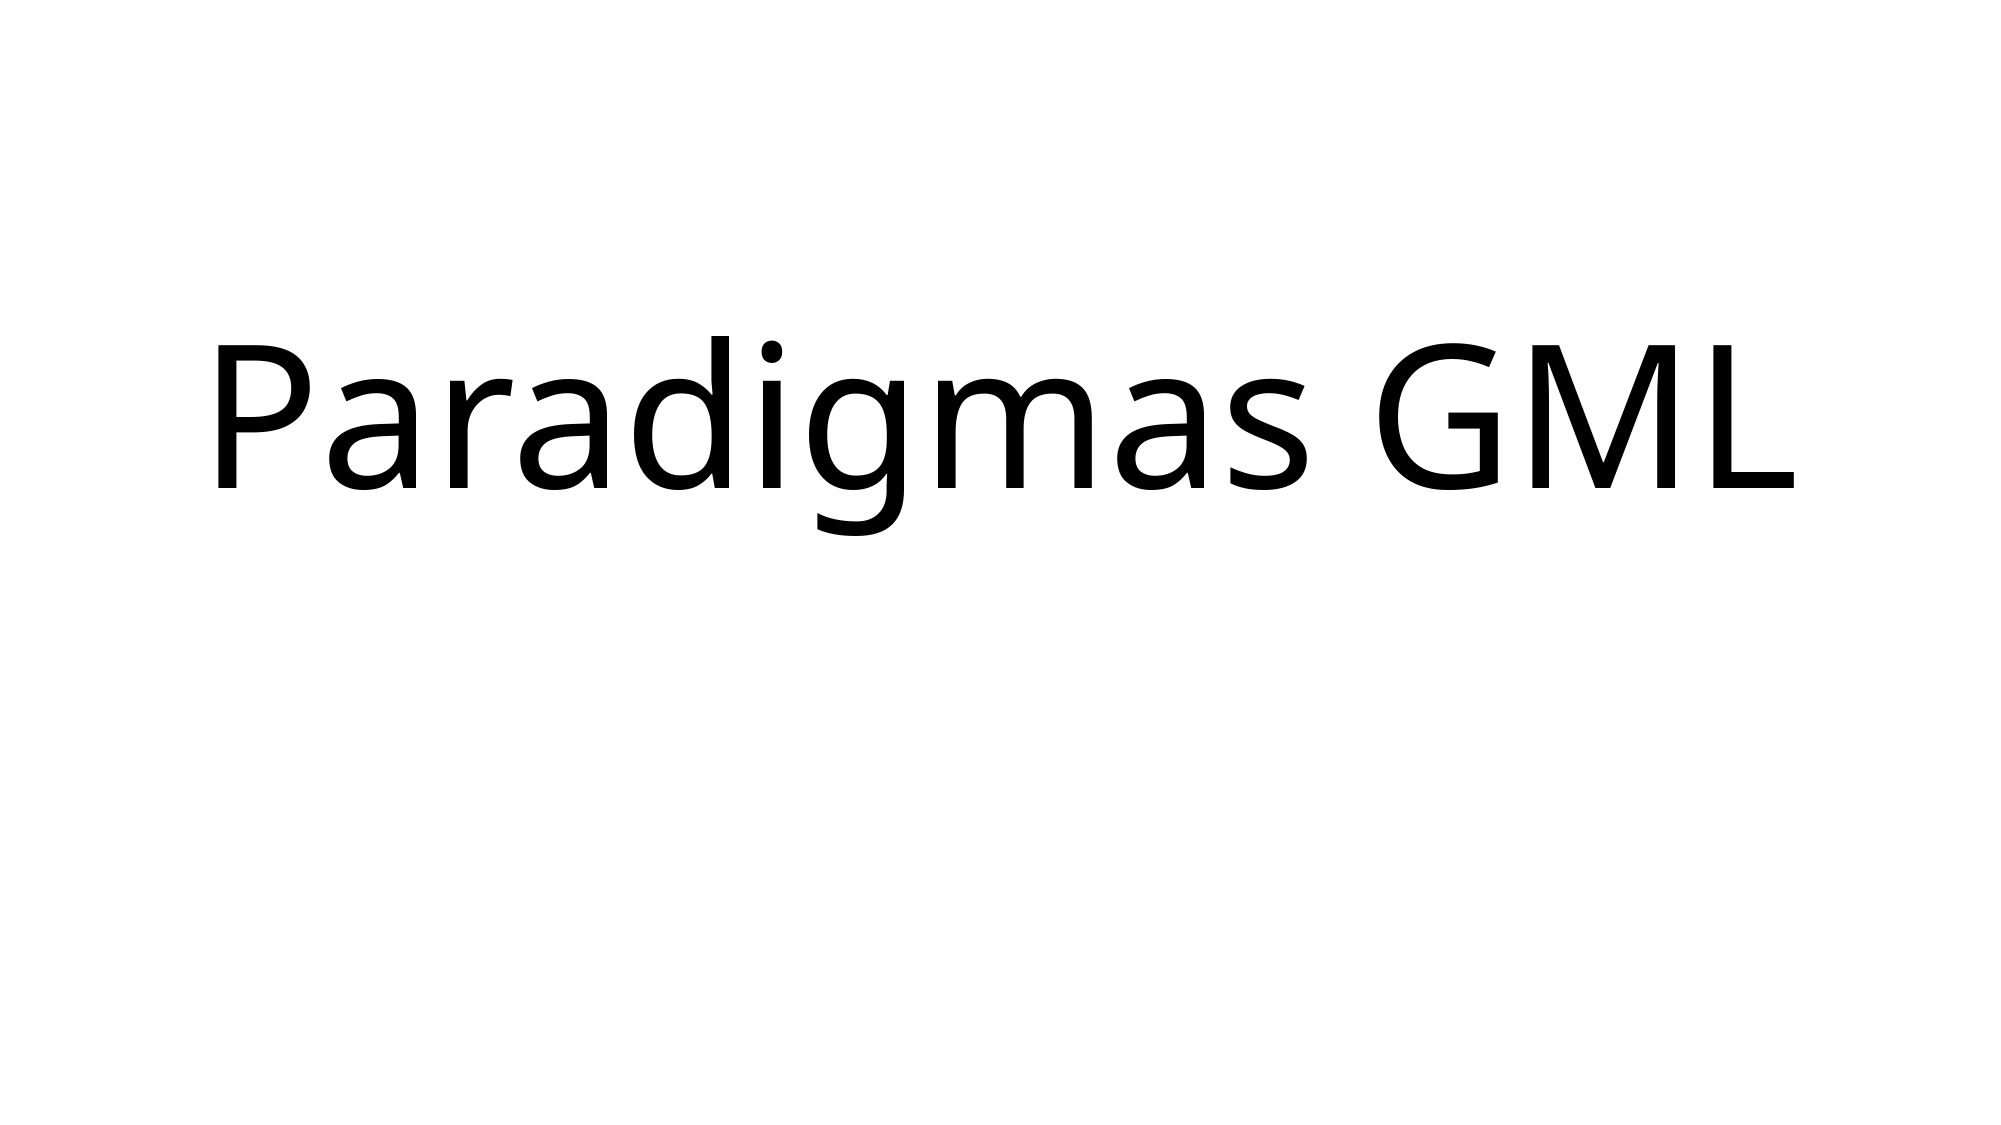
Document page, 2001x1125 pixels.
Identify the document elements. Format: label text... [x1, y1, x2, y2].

title Paradigmas GML [137, 226, 1863, 862]
